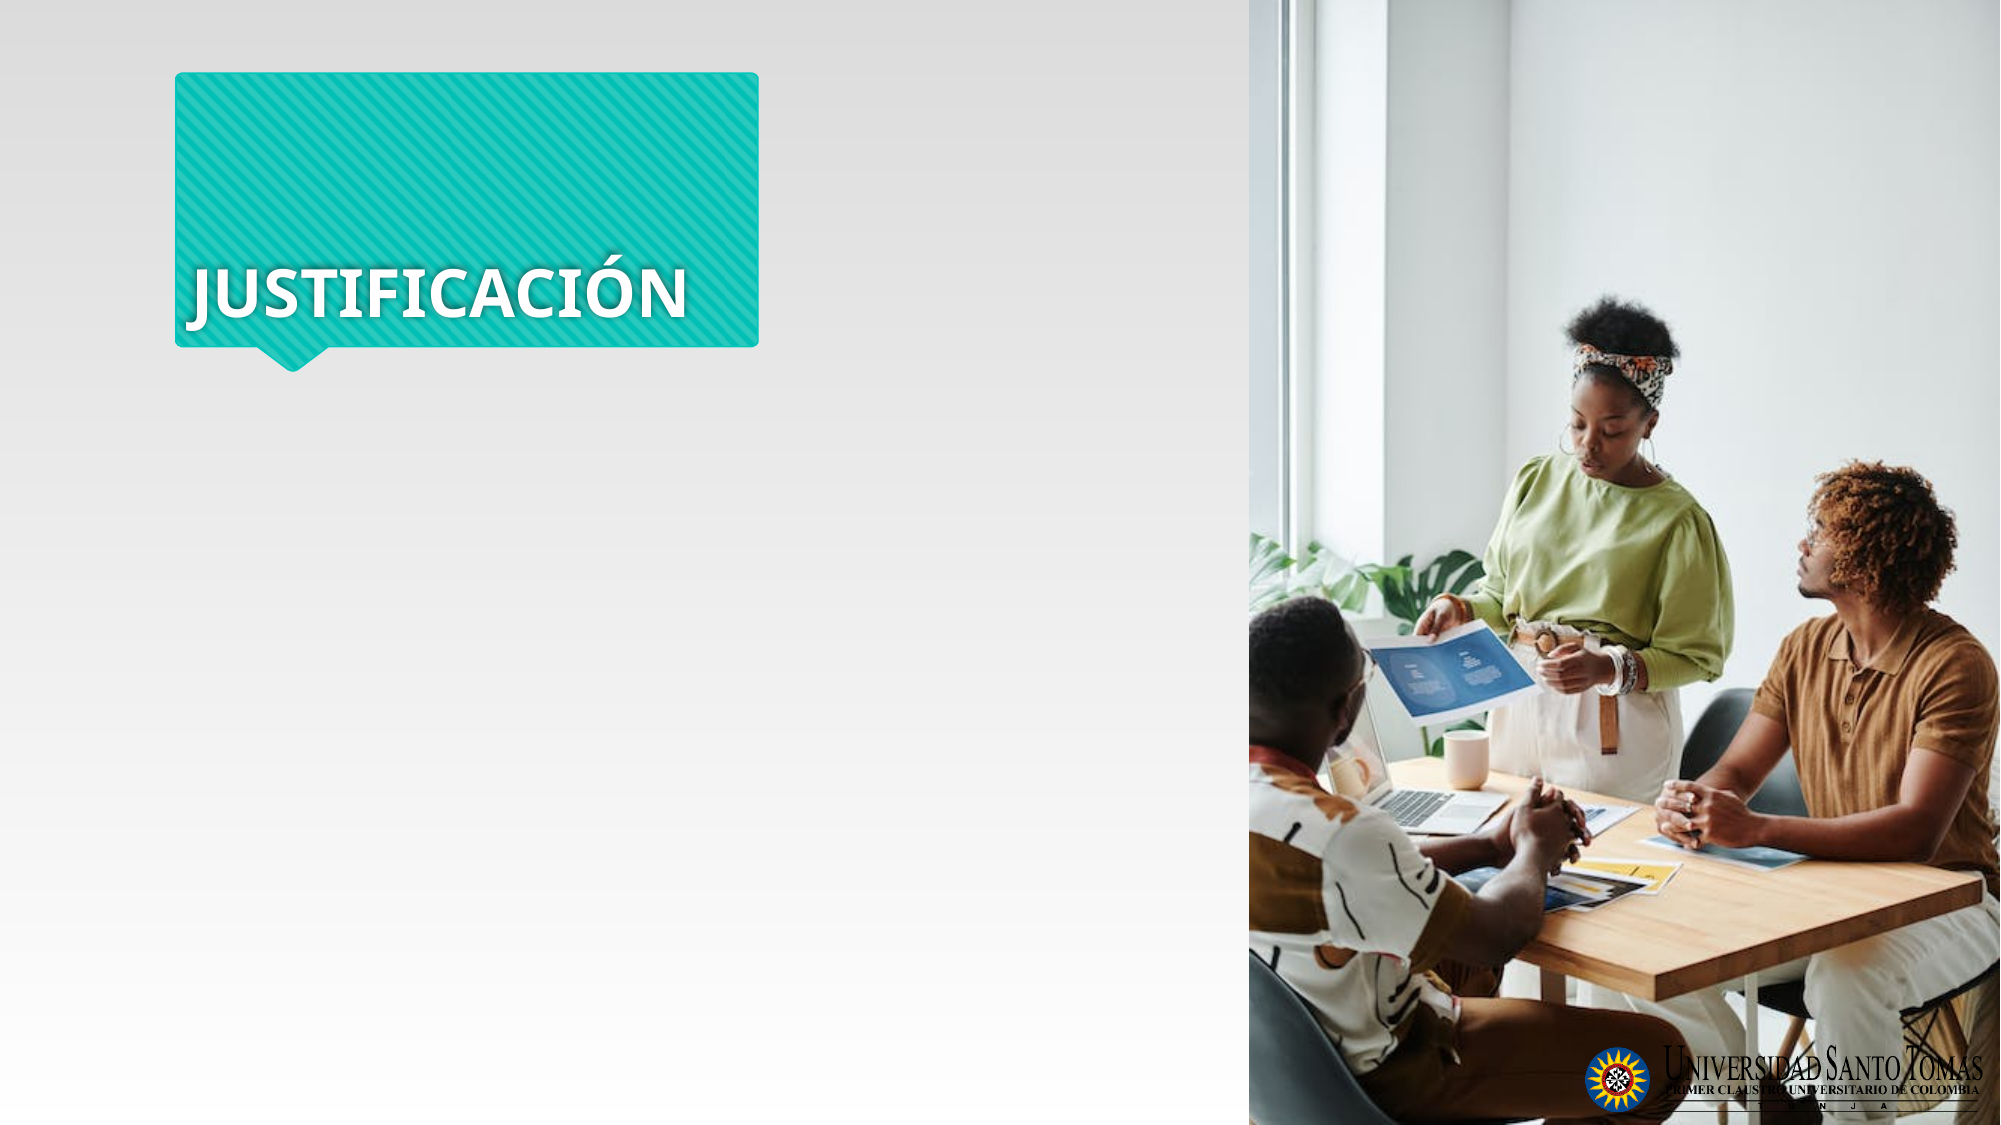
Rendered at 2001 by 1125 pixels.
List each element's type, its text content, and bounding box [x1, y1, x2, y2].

title JUSTIFICACIÓN [176, 73, 758, 339]
picture [1248, 0, 2000, 1125]
